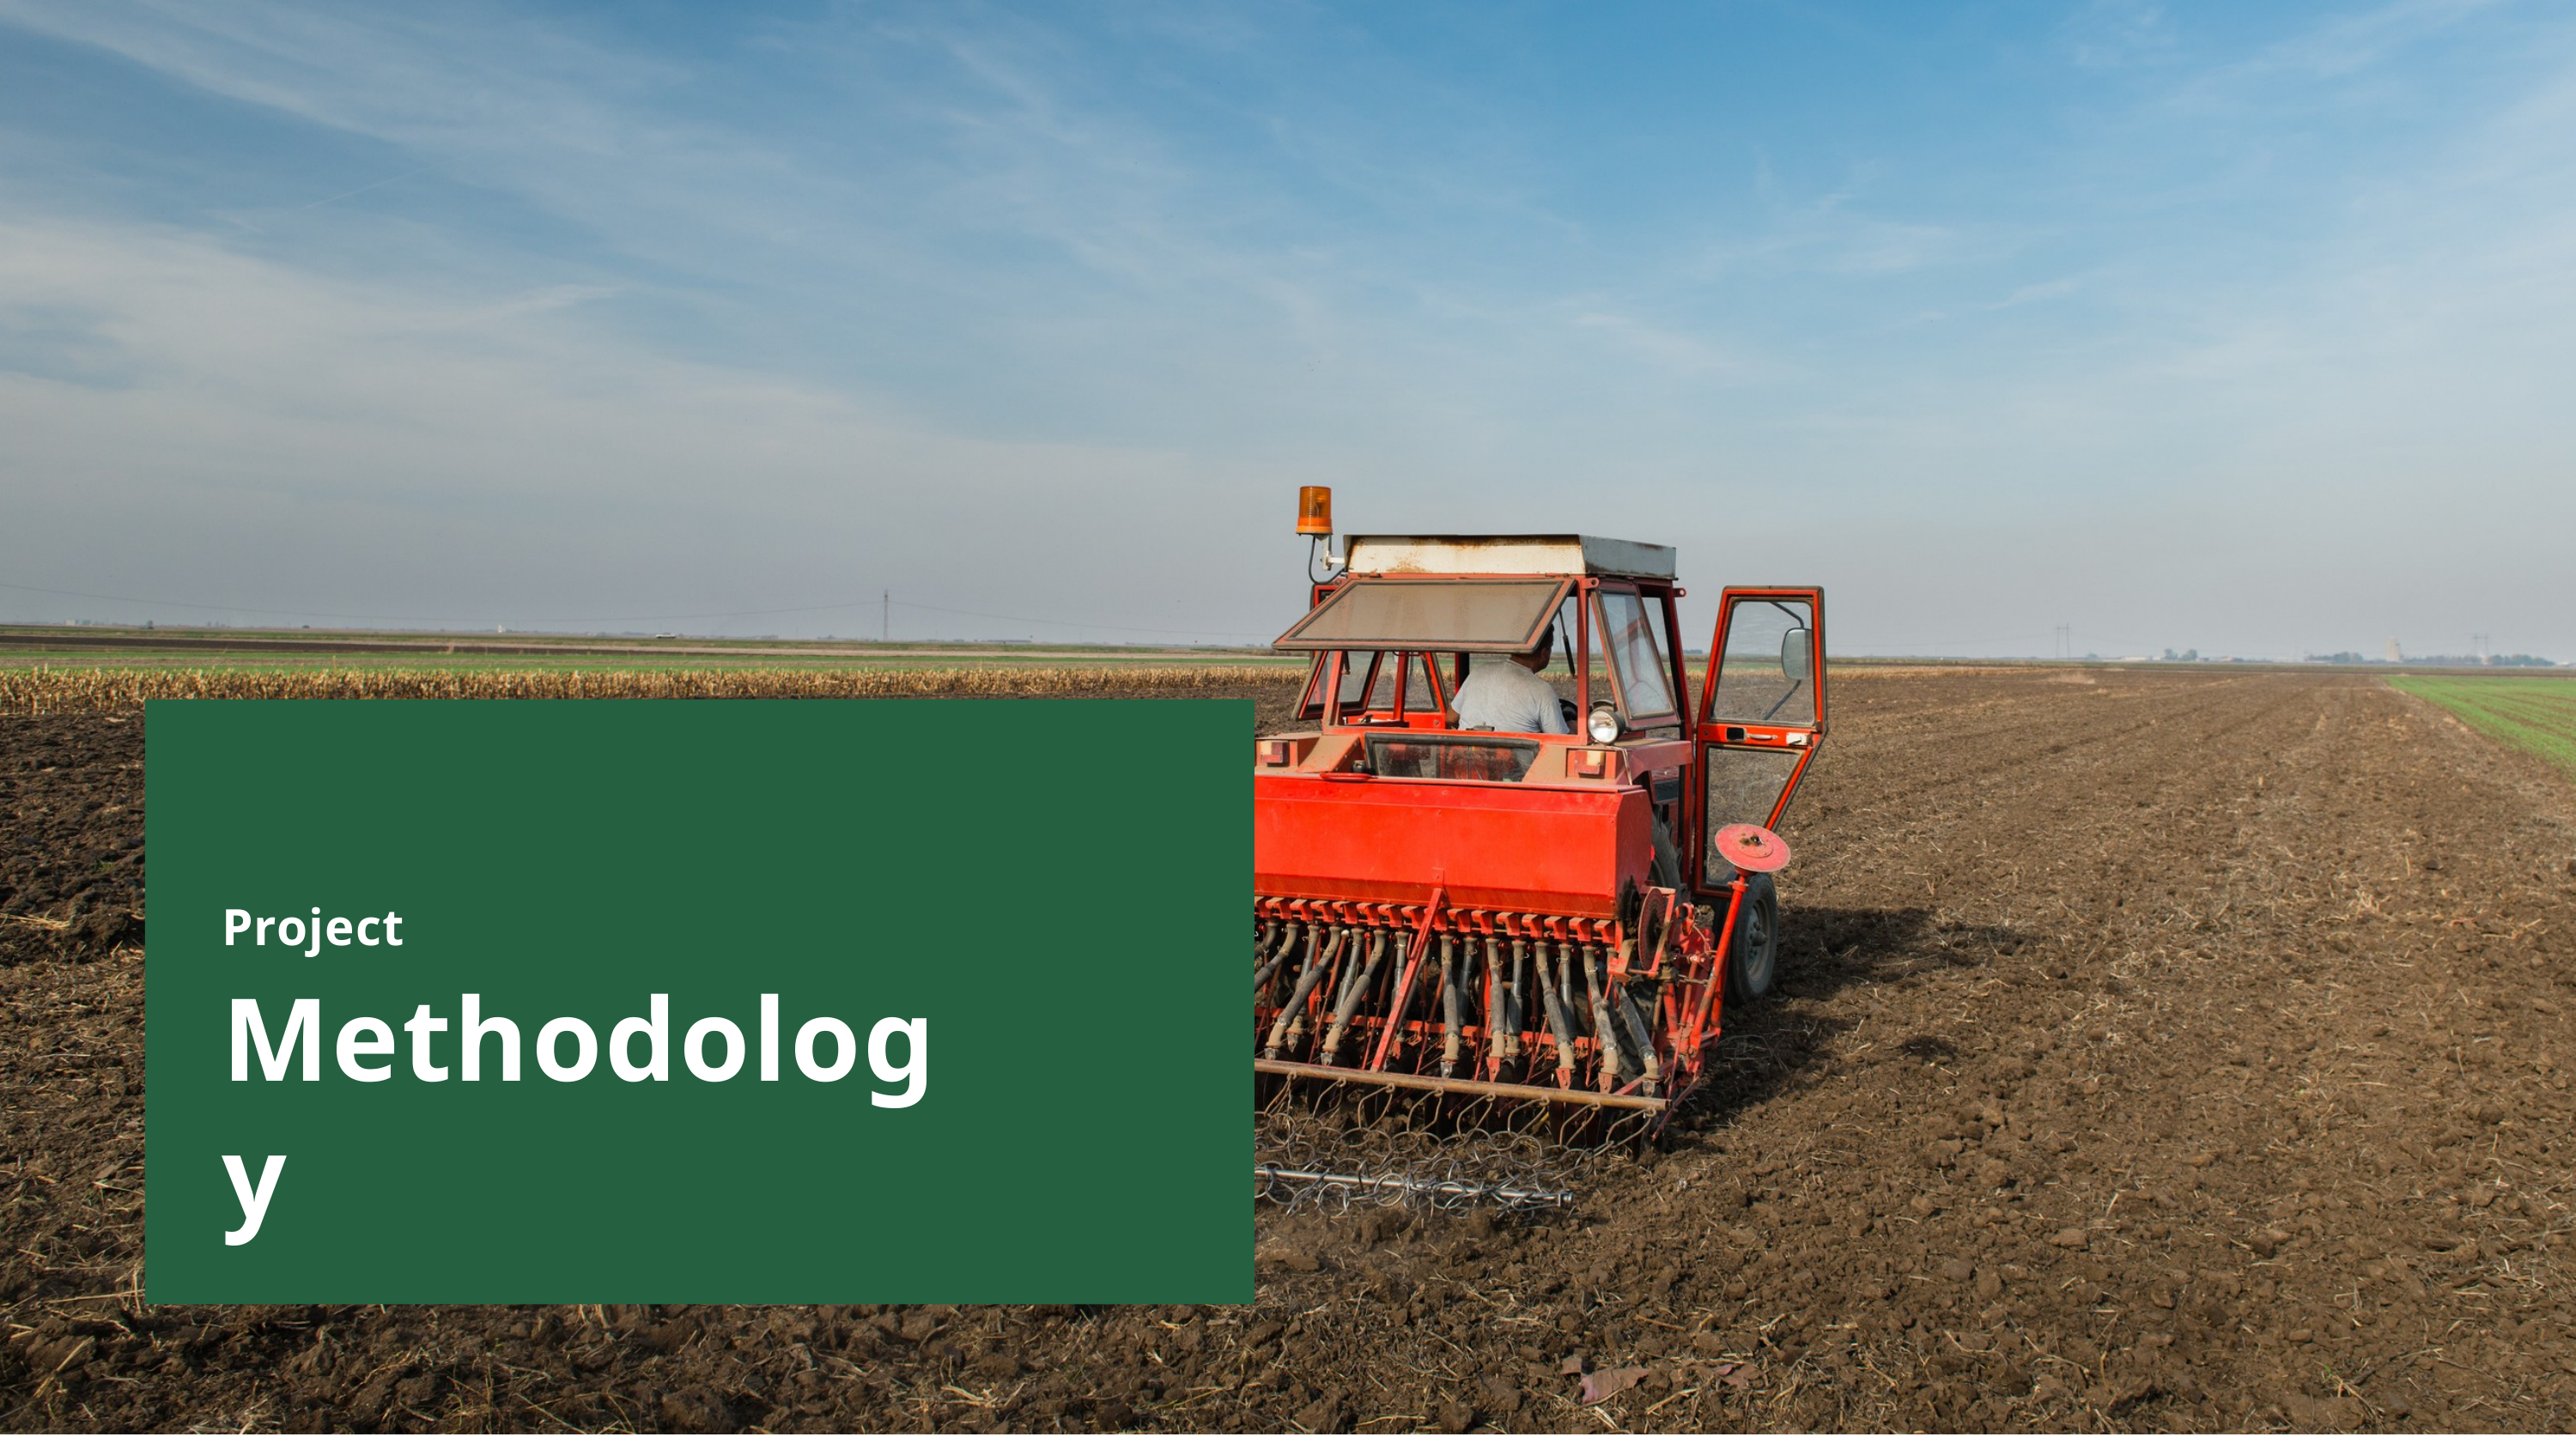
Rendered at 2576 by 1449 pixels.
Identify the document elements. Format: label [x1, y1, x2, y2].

text_box [0, 0, 2576, 1434]
